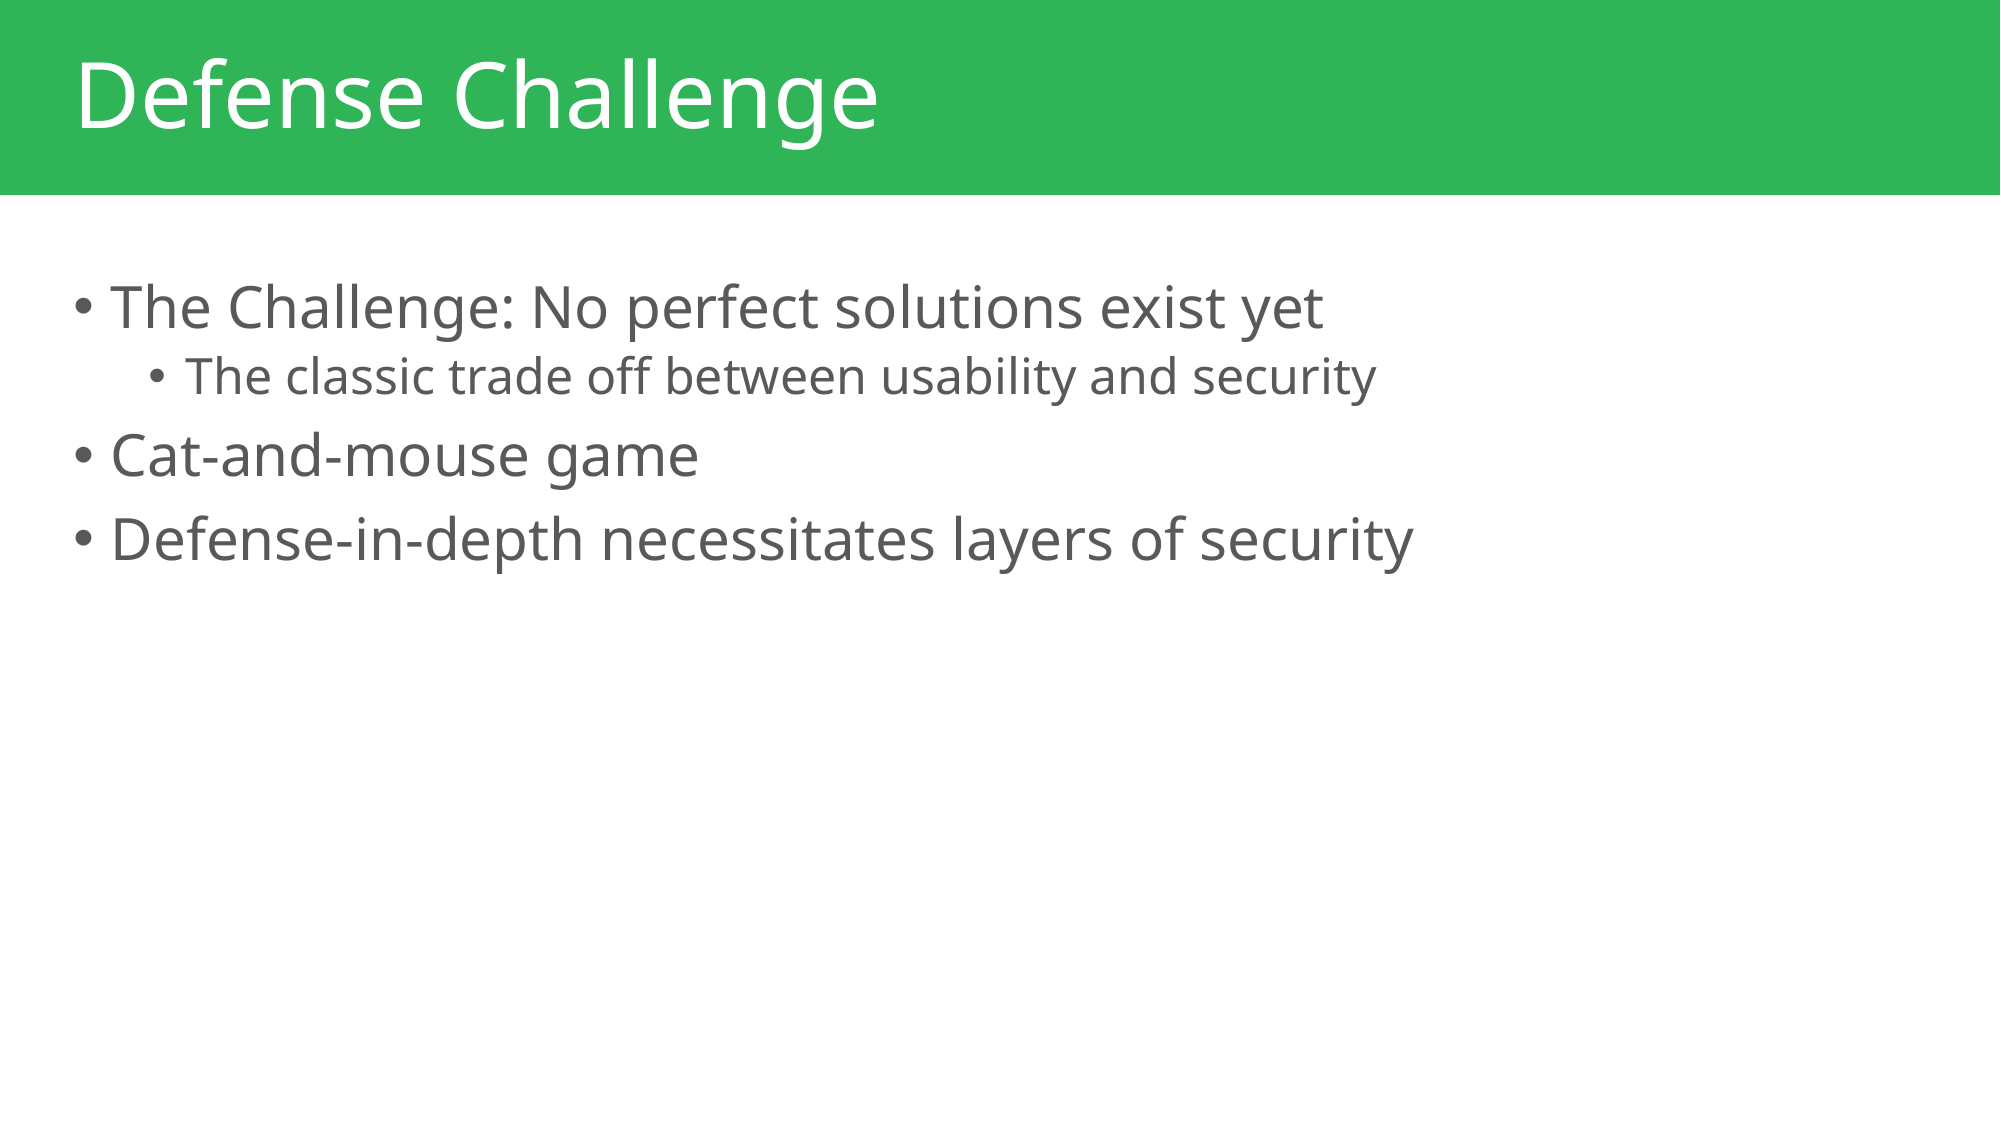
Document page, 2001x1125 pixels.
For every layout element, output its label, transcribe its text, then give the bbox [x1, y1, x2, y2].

picture [0, 0, 2000, 1125]
title Defense Challenge [58, 3, 1916, 195]
list The Challenge: No perfect solutions exist yet The classic trade off between usability and security Cat-and-mouse game Defense-in-depth necessitates layers of security [58, 270, 1916, 985]
